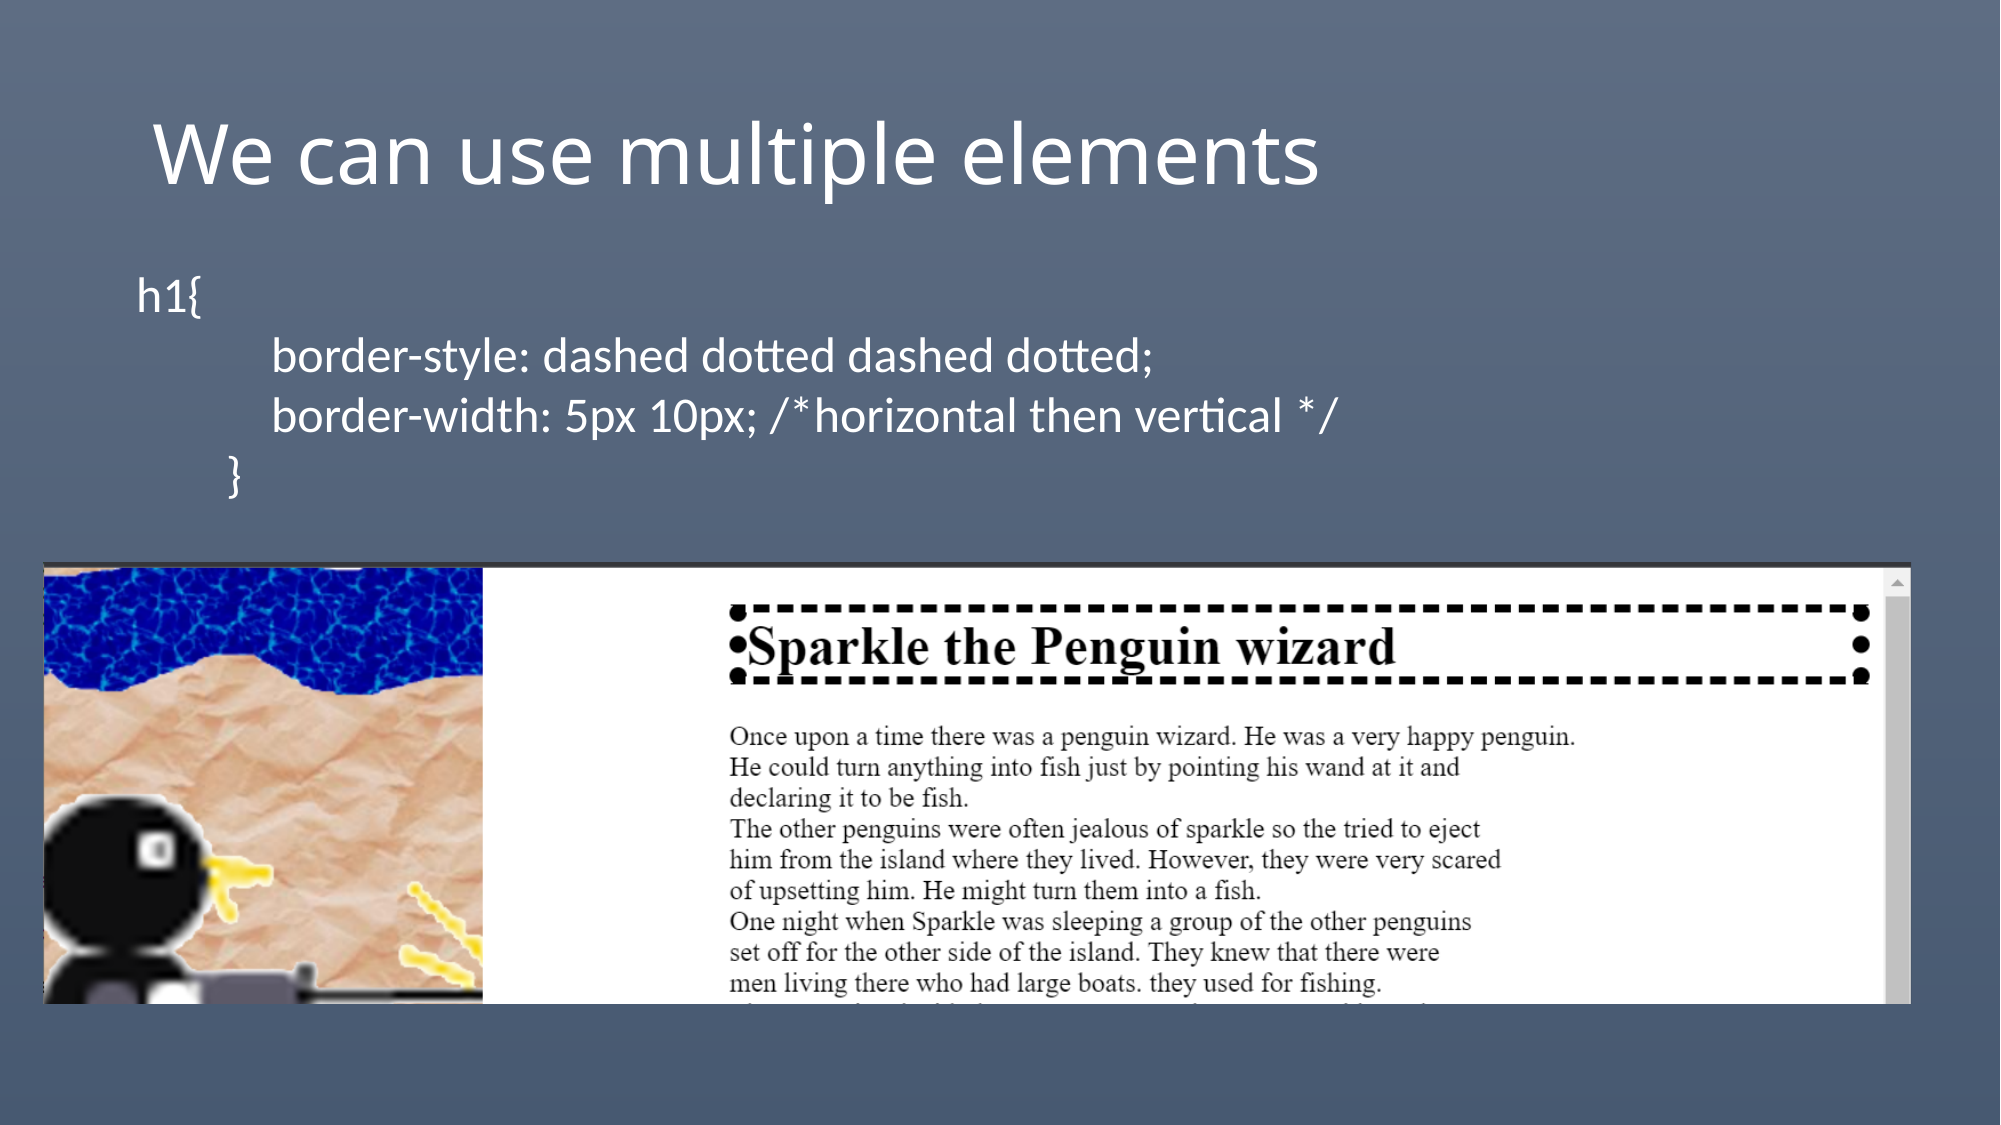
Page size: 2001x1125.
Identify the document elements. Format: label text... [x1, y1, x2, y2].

title We can use multiple elements [137, 59, 1863, 256]
picture [43, 562, 1912, 1004]
text_box h1{ border-style: dashed dotted dashed dotted; border-width: 5px 10px; /*horizontal then vertical */ } [121, 255, 1558, 511]
